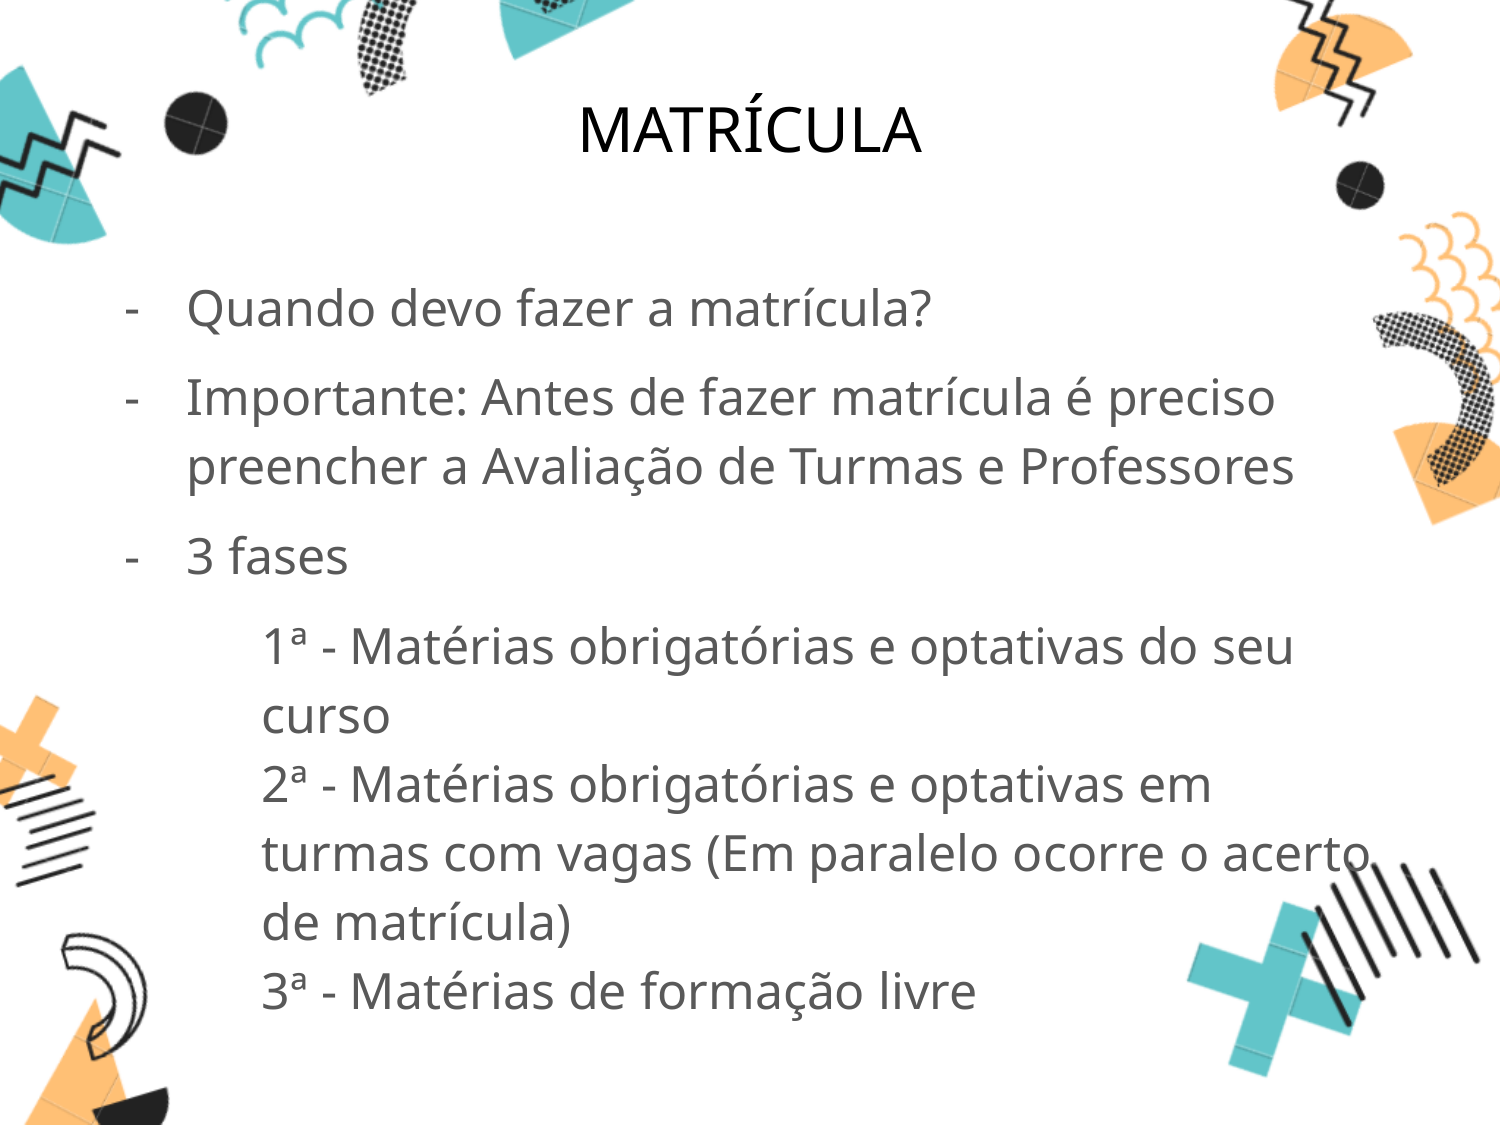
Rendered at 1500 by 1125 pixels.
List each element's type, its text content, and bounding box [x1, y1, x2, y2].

title MATRÍCULA [51, 74, 1449, 245]
list Quando devo fazer a matrícula? Importante: Antes de fazer matrícula é preciso preencher a Avaliação de Turmas e Professores 3 fases 1ª - Matérias obrigatórias e optativas do seu curso 2ª - Matérias obrigatórias e optativas em turmas com vagas (Em paralelo ocorre o acerto de matrícula) 3ª - Matérias de formação livre [96, 252, 1393, 1082]
picture [0, 0, 1500, 1125]
